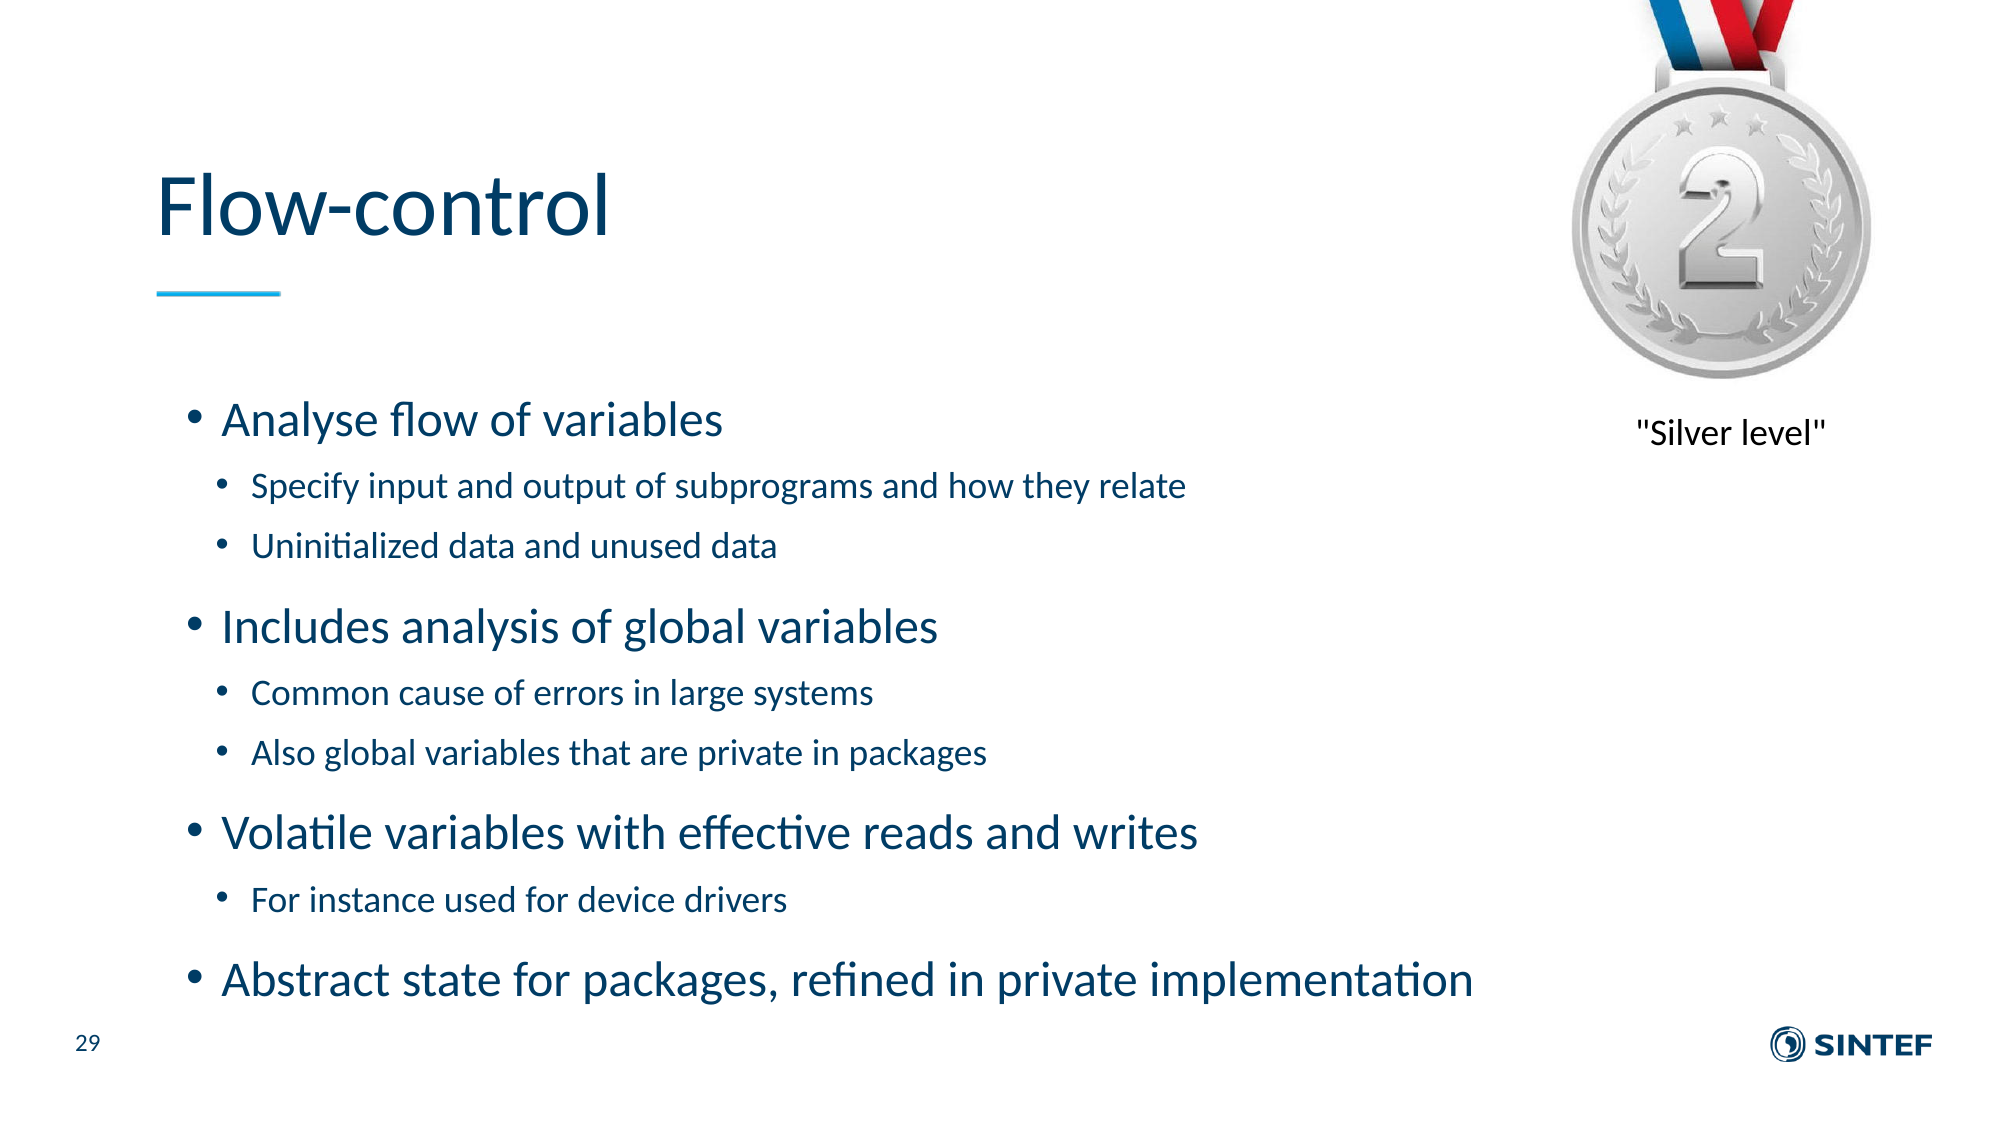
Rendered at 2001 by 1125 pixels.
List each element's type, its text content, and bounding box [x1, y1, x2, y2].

slide_number 29 [75, 1026, 126, 1057]
list Analyse flow of variables Specify input and output of subprograms and how they relate Uninitialized data and unused data Includes analysis of global variables Common cause of errors in large systems Also global variables that are private in packages Volatile variables with effective reads and writes For instance used for device drivers Abstract state for packages, refined in private implementation [156, 380, 1634, 1005]
title Flow-control [156, 145, 1526, 298]
picture [1770, 1026, 1932, 1062]
picture [1526, 0, 1917, 390]
text_box "Silver level" [1620, 400, 1842, 461]
